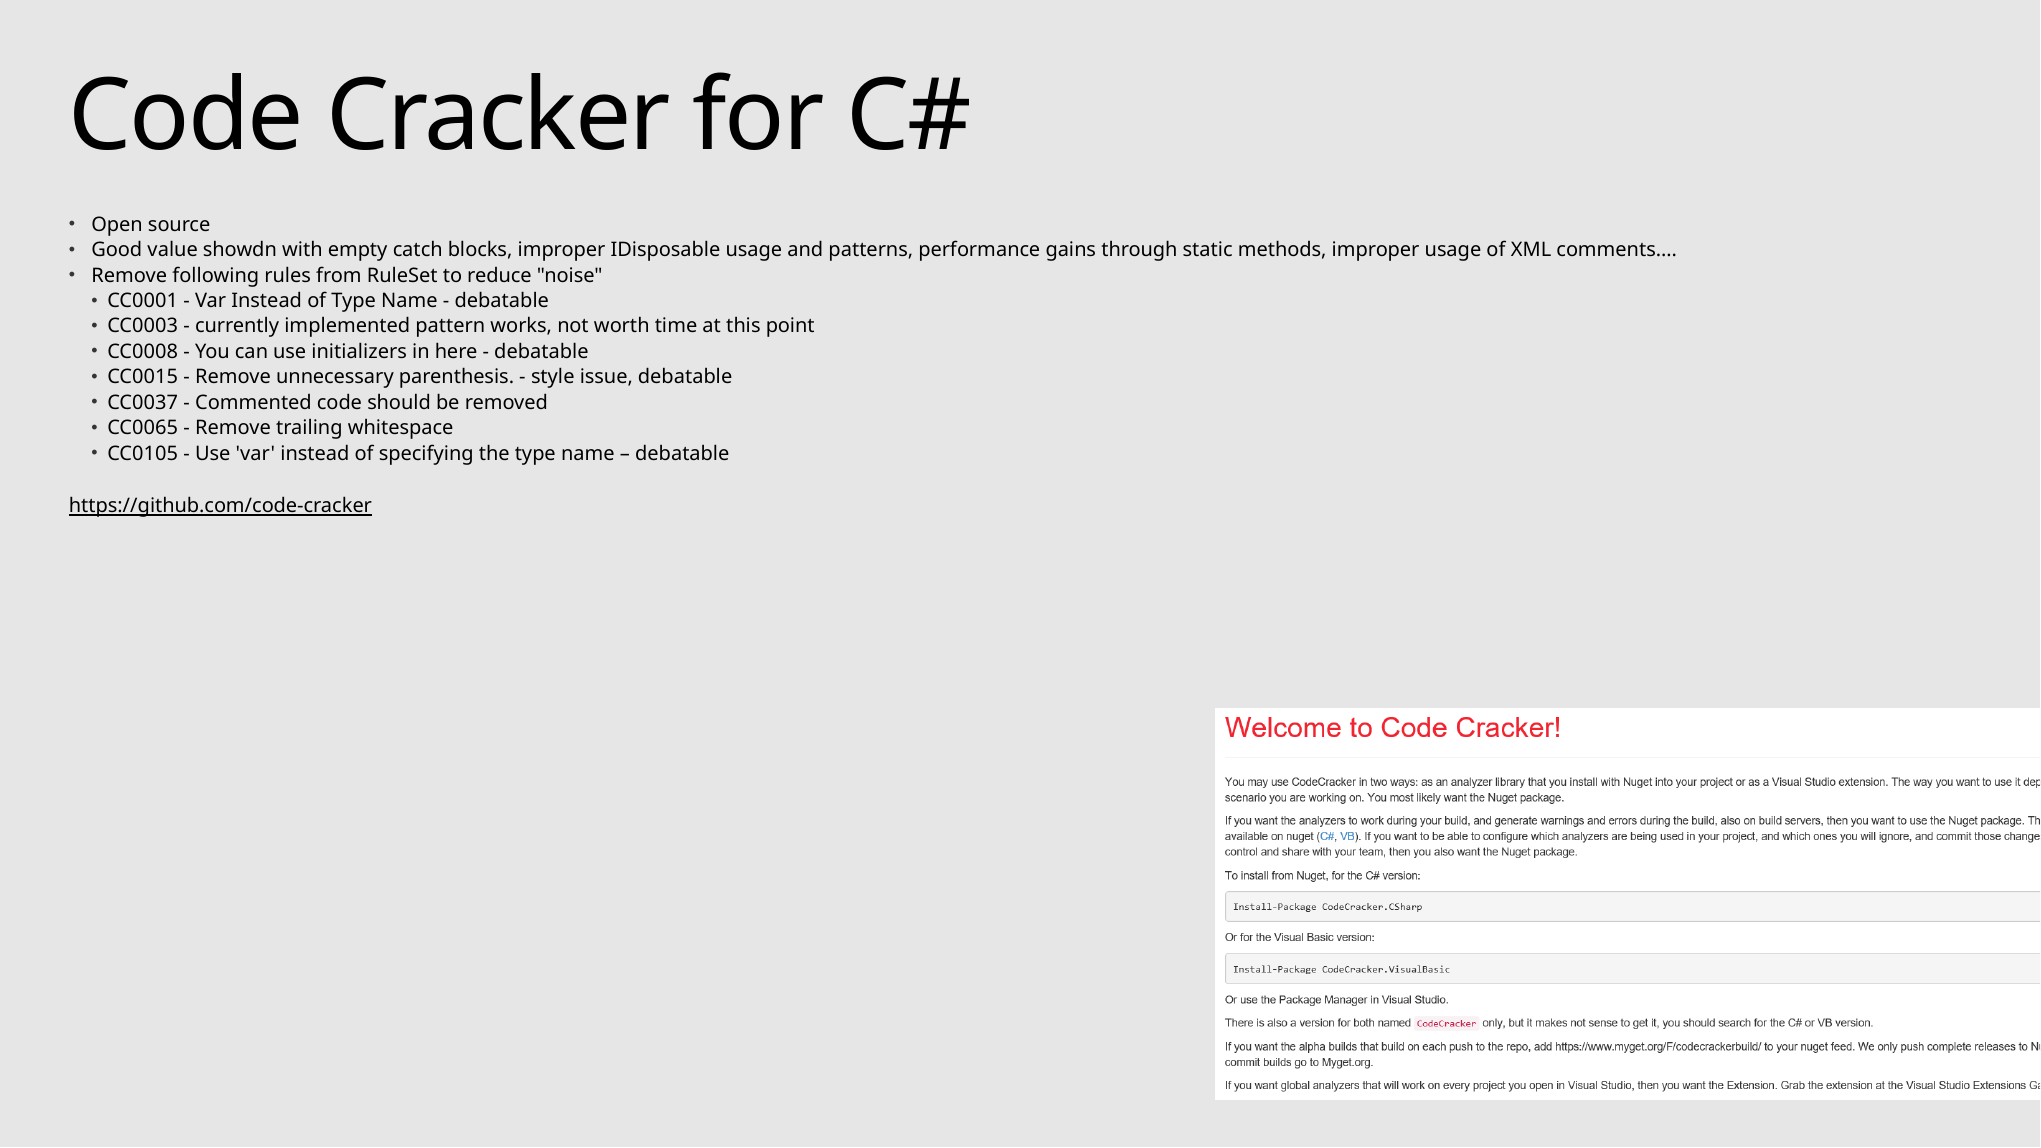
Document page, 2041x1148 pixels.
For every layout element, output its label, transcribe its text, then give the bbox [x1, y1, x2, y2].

title Code Cracker for C# [45, 48, 1996, 199]
picture [1214, 708, 2041, 1100]
list Open source Good value showdn with empty catch blocks, improper IDisposable usage and patterns, performance gains through static methods, improper usage of XML comments…. Remove following rules from RuleSet to reduce "noise" CC0001 - Var Instead of Type Name - debatable CC0003 - currently implemented pattern works, not worth time at this point CC0008 - You can use initializers in here - debatable CC0015 - Remove unnecessary parenthesis. - style issue, debatable CC0037 - Commented code should be removed CC0065 - Remove trailing whitespace CC0105 - Use 'var' instead of specifying the type name – debatable https://github.com/code-cracker [45, 199, 1996, 543]
